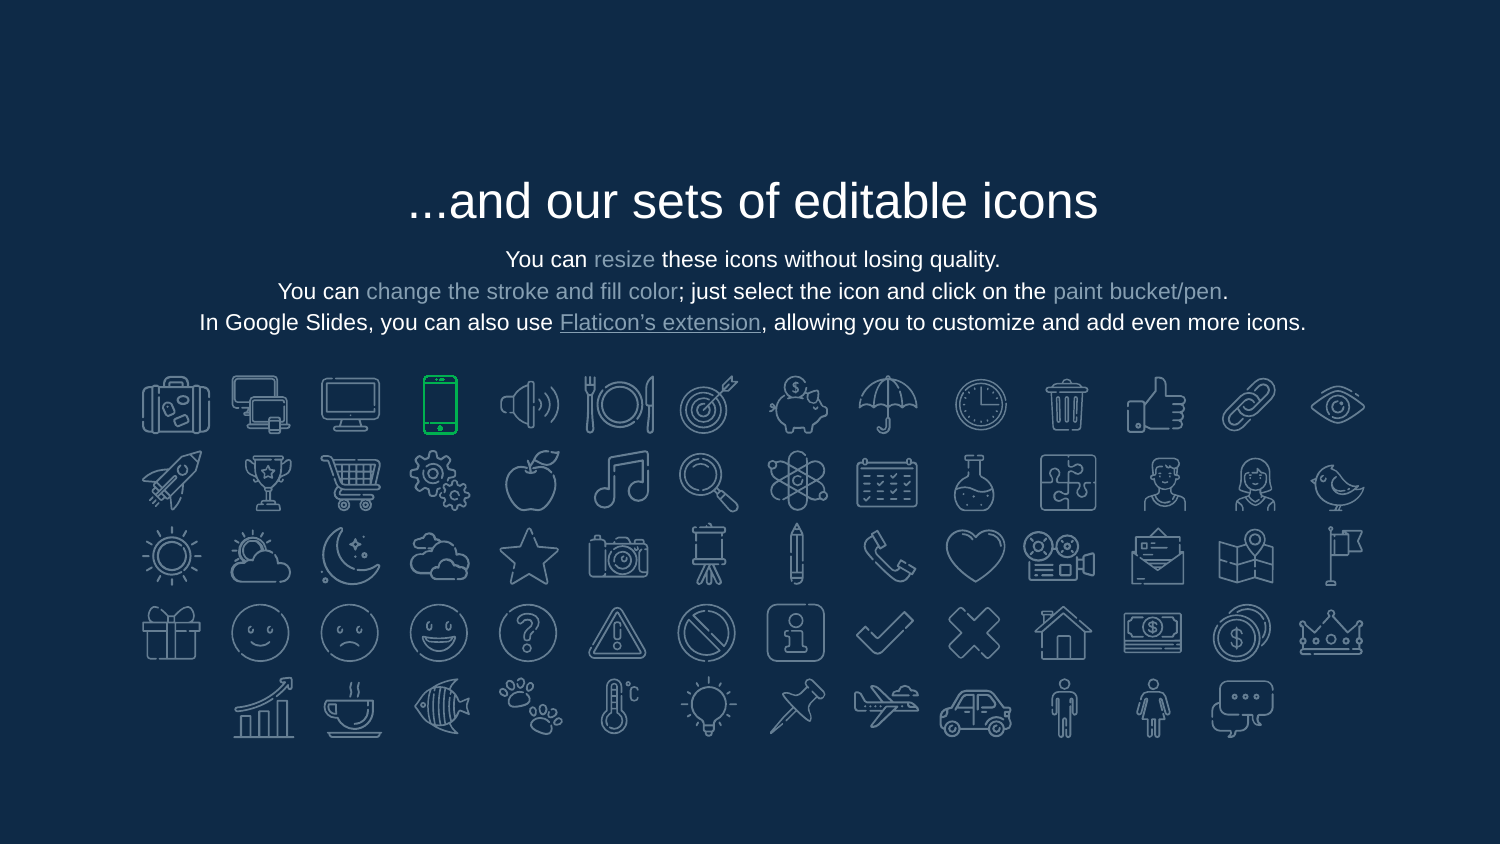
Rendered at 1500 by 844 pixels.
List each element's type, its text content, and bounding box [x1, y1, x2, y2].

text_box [409, 603, 469, 663]
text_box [593, 450, 650, 509]
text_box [947, 606, 1001, 660]
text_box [856, 457, 918, 508]
text_box [790, 522, 804, 585]
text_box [1220, 377, 1278, 432]
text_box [1218, 528, 1274, 584]
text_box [230, 603, 290, 663]
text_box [945, 529, 1006, 583]
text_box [323, 681, 383, 739]
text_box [140, 450, 203, 511]
text_box [863, 529, 917, 583]
text_box [142, 605, 201, 660]
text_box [1310, 464, 1366, 512]
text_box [1235, 457, 1276, 512]
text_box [1135, 678, 1172, 739]
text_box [1126, 376, 1187, 434]
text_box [320, 526, 381, 586]
text_box [231, 375, 291, 435]
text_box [1123, 612, 1182, 654]
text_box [141, 525, 202, 587]
text_box [1325, 526, 1363, 586]
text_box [499, 380, 560, 429]
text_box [141, 375, 211, 435]
text_box [679, 375, 739, 434]
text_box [939, 689, 1012, 738]
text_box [949, 454, 997, 512]
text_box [677, 603, 736, 663]
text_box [855, 610, 915, 655]
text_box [504, 449, 560, 512]
title ...and our sets of editable icons [175, 153, 1332, 233]
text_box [409, 449, 471, 512]
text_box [766, 450, 830, 512]
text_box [1298, 609, 1364, 656]
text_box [232, 676, 295, 739]
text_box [1051, 678, 1078, 739]
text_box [1143, 457, 1187, 512]
text_box [1034, 605, 1093, 660]
text_box [1040, 454, 1097, 511]
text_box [230, 529, 292, 584]
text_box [498, 677, 564, 736]
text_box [498, 603, 558, 663]
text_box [1021, 530, 1096, 582]
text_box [1310, 385, 1366, 425]
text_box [680, 675, 738, 737]
text_box [409, 532, 470, 581]
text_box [244, 455, 292, 512]
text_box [766, 603, 826, 663]
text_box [676, 452, 740, 513]
list You can resize these icons without losing quality. You can change the stroke and fill color; just select the icon and click on the paint bucket/pen. In Google Slides, you can also use Flaticon’s extension, allowing you to customize and add even more icons. [135, 264, 1371, 344]
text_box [1131, 527, 1185, 585]
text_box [1211, 680, 1274, 739]
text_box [1212, 603, 1274, 663]
text_box [770, 678, 826, 735]
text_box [320, 377, 381, 432]
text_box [413, 678, 471, 735]
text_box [498, 527, 560, 585]
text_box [1045, 378, 1089, 431]
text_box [320, 454, 382, 512]
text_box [584, 375, 655, 435]
text_box [858, 375, 918, 435]
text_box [588, 534, 649, 578]
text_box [954, 378, 1008, 431]
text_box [691, 522, 727, 586]
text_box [422, 374, 458, 435]
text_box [853, 684, 920, 729]
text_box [768, 375, 829, 434]
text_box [320, 603, 380, 663]
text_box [587, 606, 647, 660]
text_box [600, 678, 640, 735]
